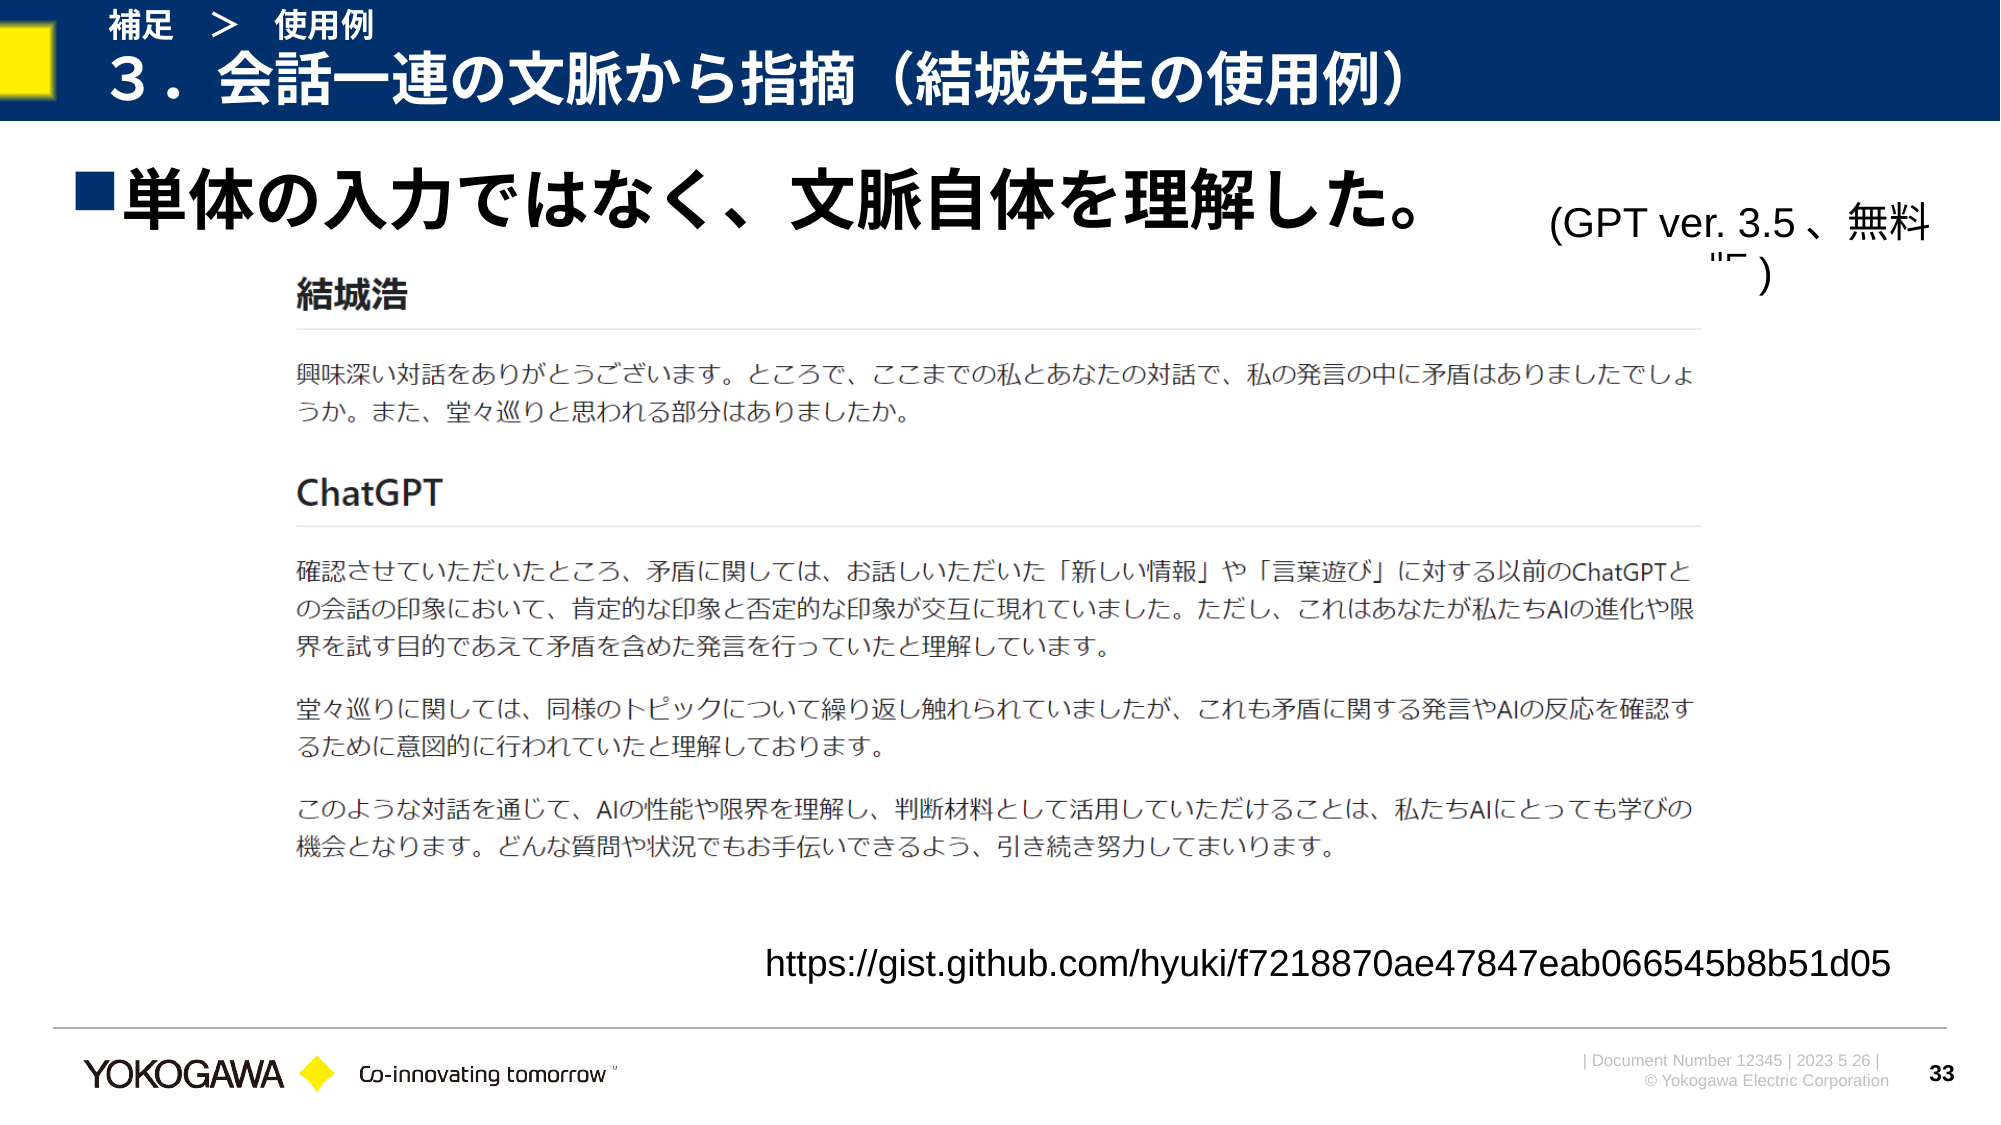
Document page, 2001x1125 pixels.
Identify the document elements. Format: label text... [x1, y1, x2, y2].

text_box 単体の入力ではなく、文脈自体を理解した。 [56, 159, 1944, 255]
picture [83, 1055, 617, 1093]
title ３．会話一連の文脈から指摘（結城先生の使用例） [84, 39, 1955, 125]
picture [242, 261, 1758, 904]
text_box https://gist.github.com/hyuki/f7218870ae47847eab066545b8b51d05 [750, 931, 2000, 991]
slide_number 33 [1904, 1042, 1970, 1103]
text_box (GPT ver. 3.5、無料版) [1510, 188, 1970, 304]
picture [0, 6, 69, 115]
text_box 補足 ＞ 使用例 [93, 0, 836, 52]
